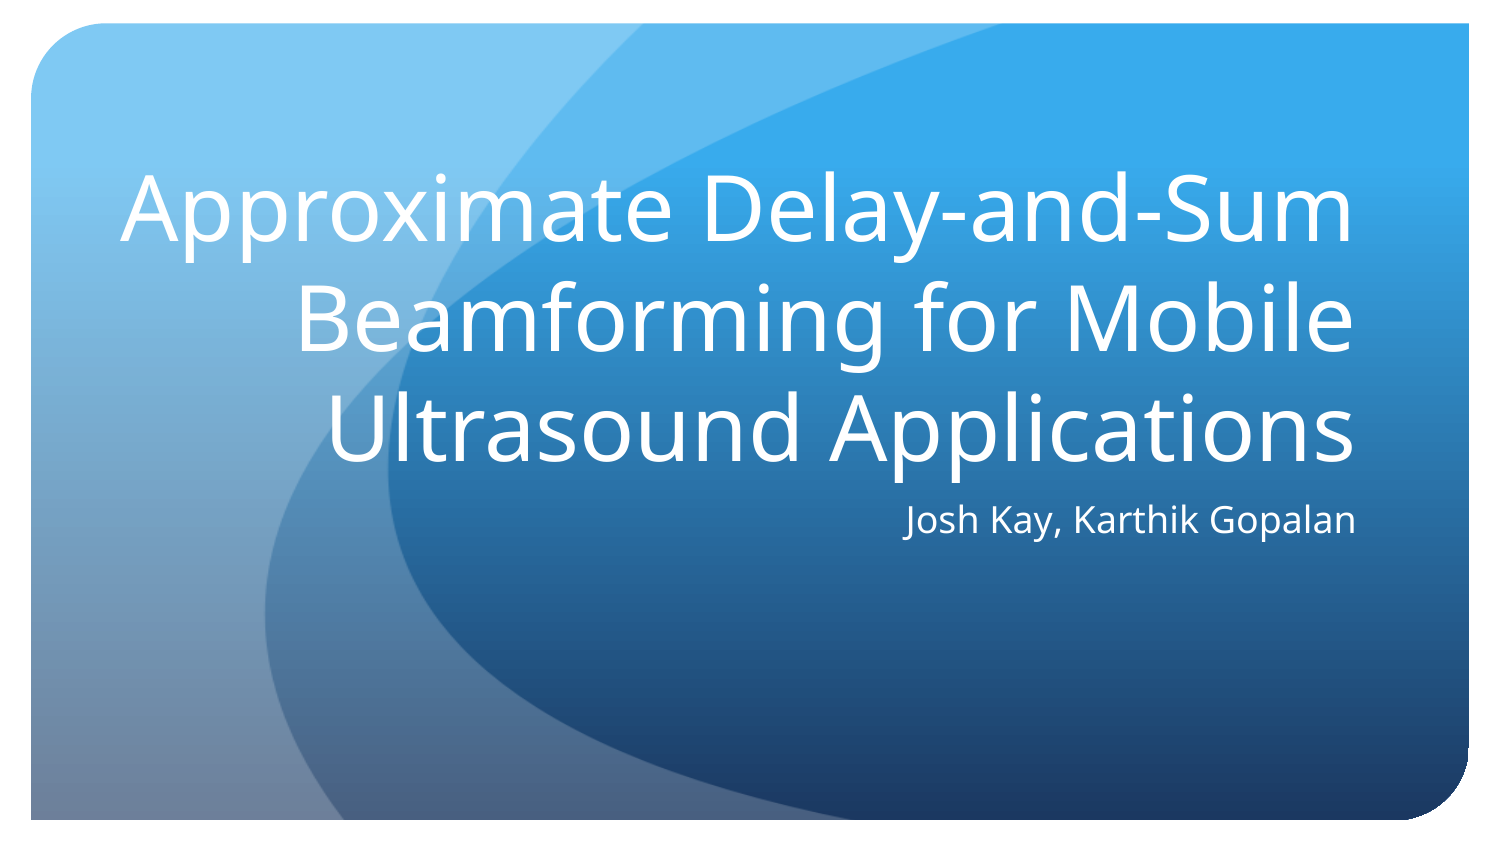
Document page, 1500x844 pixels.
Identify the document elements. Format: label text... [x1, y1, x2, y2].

picture [25, 23, 1474, 821]
subtitle Josh Kay, Karthik Gopalan [262, 488, 1372, 704]
title Approximate Delay-and-Sum Beamforming for Mobile Ultrasound Applications [87, 306, 1372, 488]
